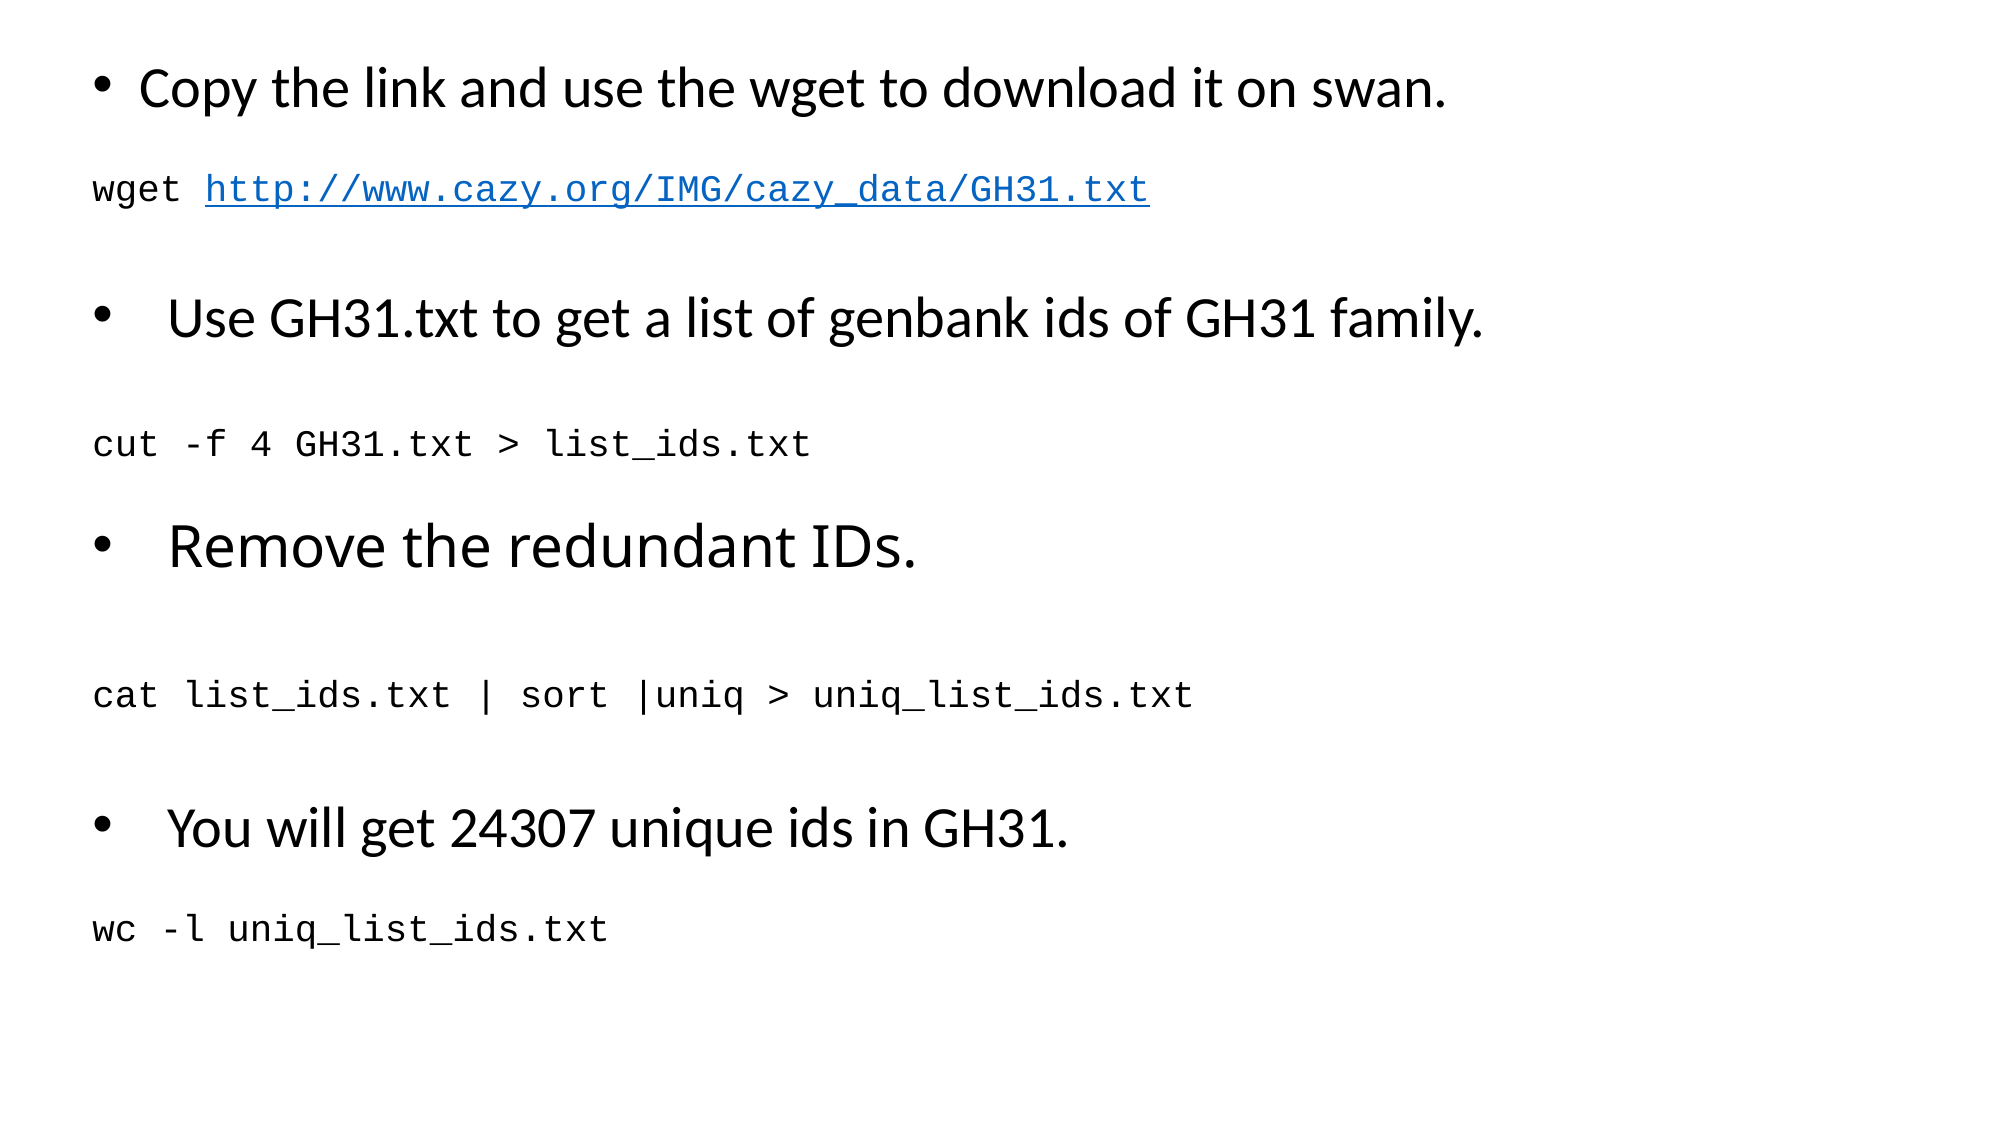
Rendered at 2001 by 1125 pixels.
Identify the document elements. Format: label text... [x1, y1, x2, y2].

text_box Copy the link and use the wget to download it on swan. wget http://www.cazy.org/IMG/cazy_data/GH31.txt Use GH31.txt to get a list of genbank ids of GH31 family. cut -f 4 GH31.txt > list_ids.txt Remove the redundant IDs. cat list_ids.txt | sort |uniq > uniq_list_ids.txt You will get 24307 unique ids in GH31. wc -l uniq_list_ids.txt [77, 41, 1988, 957]
